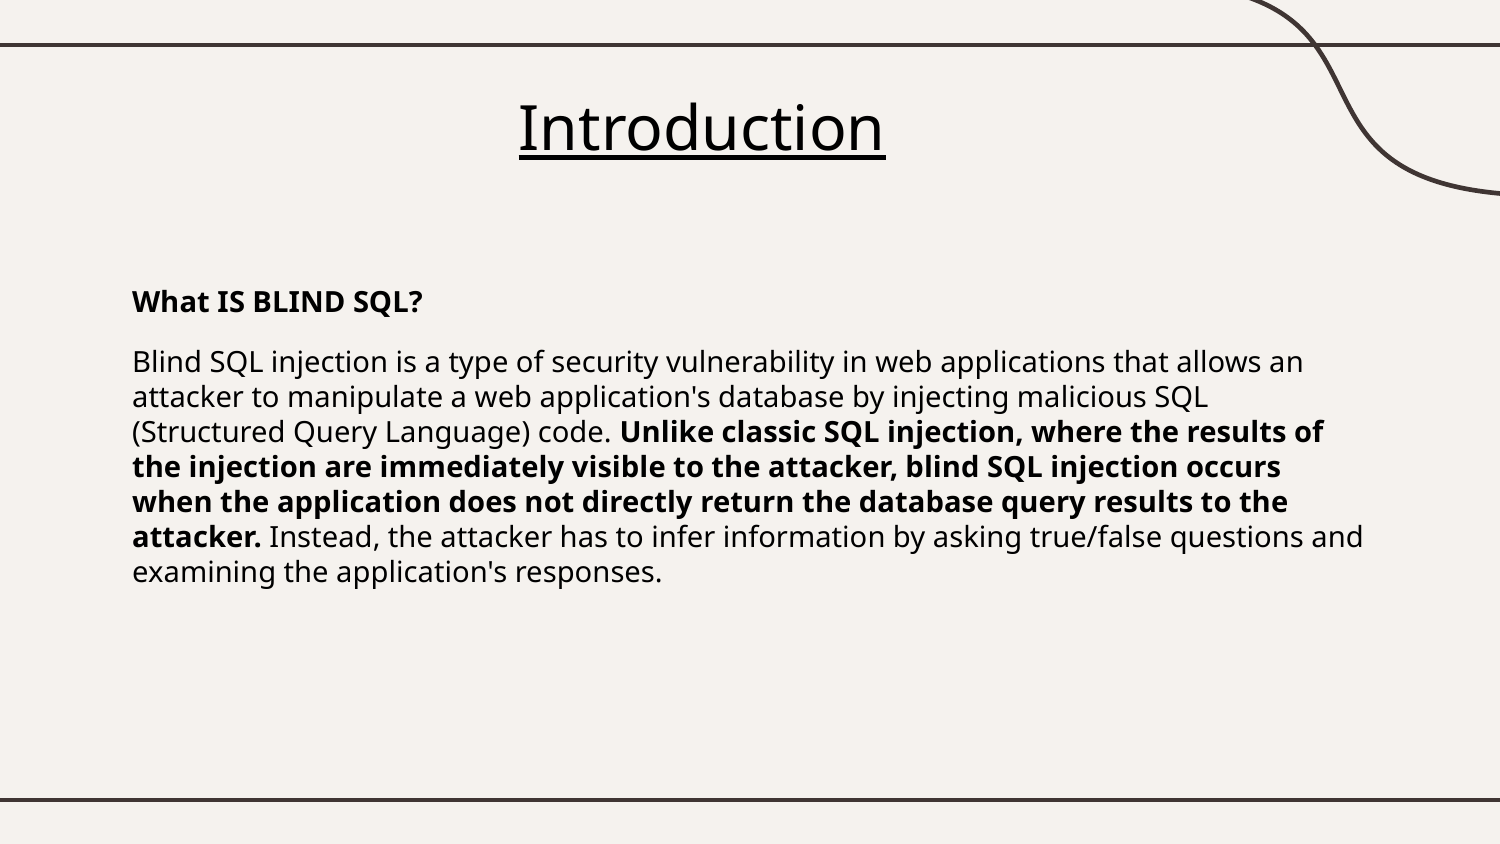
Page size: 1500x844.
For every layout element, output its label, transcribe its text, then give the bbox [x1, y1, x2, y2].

list What IS BLIND SQL? Blind SQL injection is a type of security vulnerability in web applications that allows an attacker to manipulate a web application's database by injecting malicious SQL (Structured Query Language) code. Unlike classic SQL injection, where the results of the injection are immediately visible to the attacker, blind SQL injection occurs when the application does not directly return the database query results to the attacker. Instead, the attacker has to infer information by asking true/false questions and examining the application's responses. [116, 208, 1383, 750]
title Introduction [116, 72, 1288, 167]
